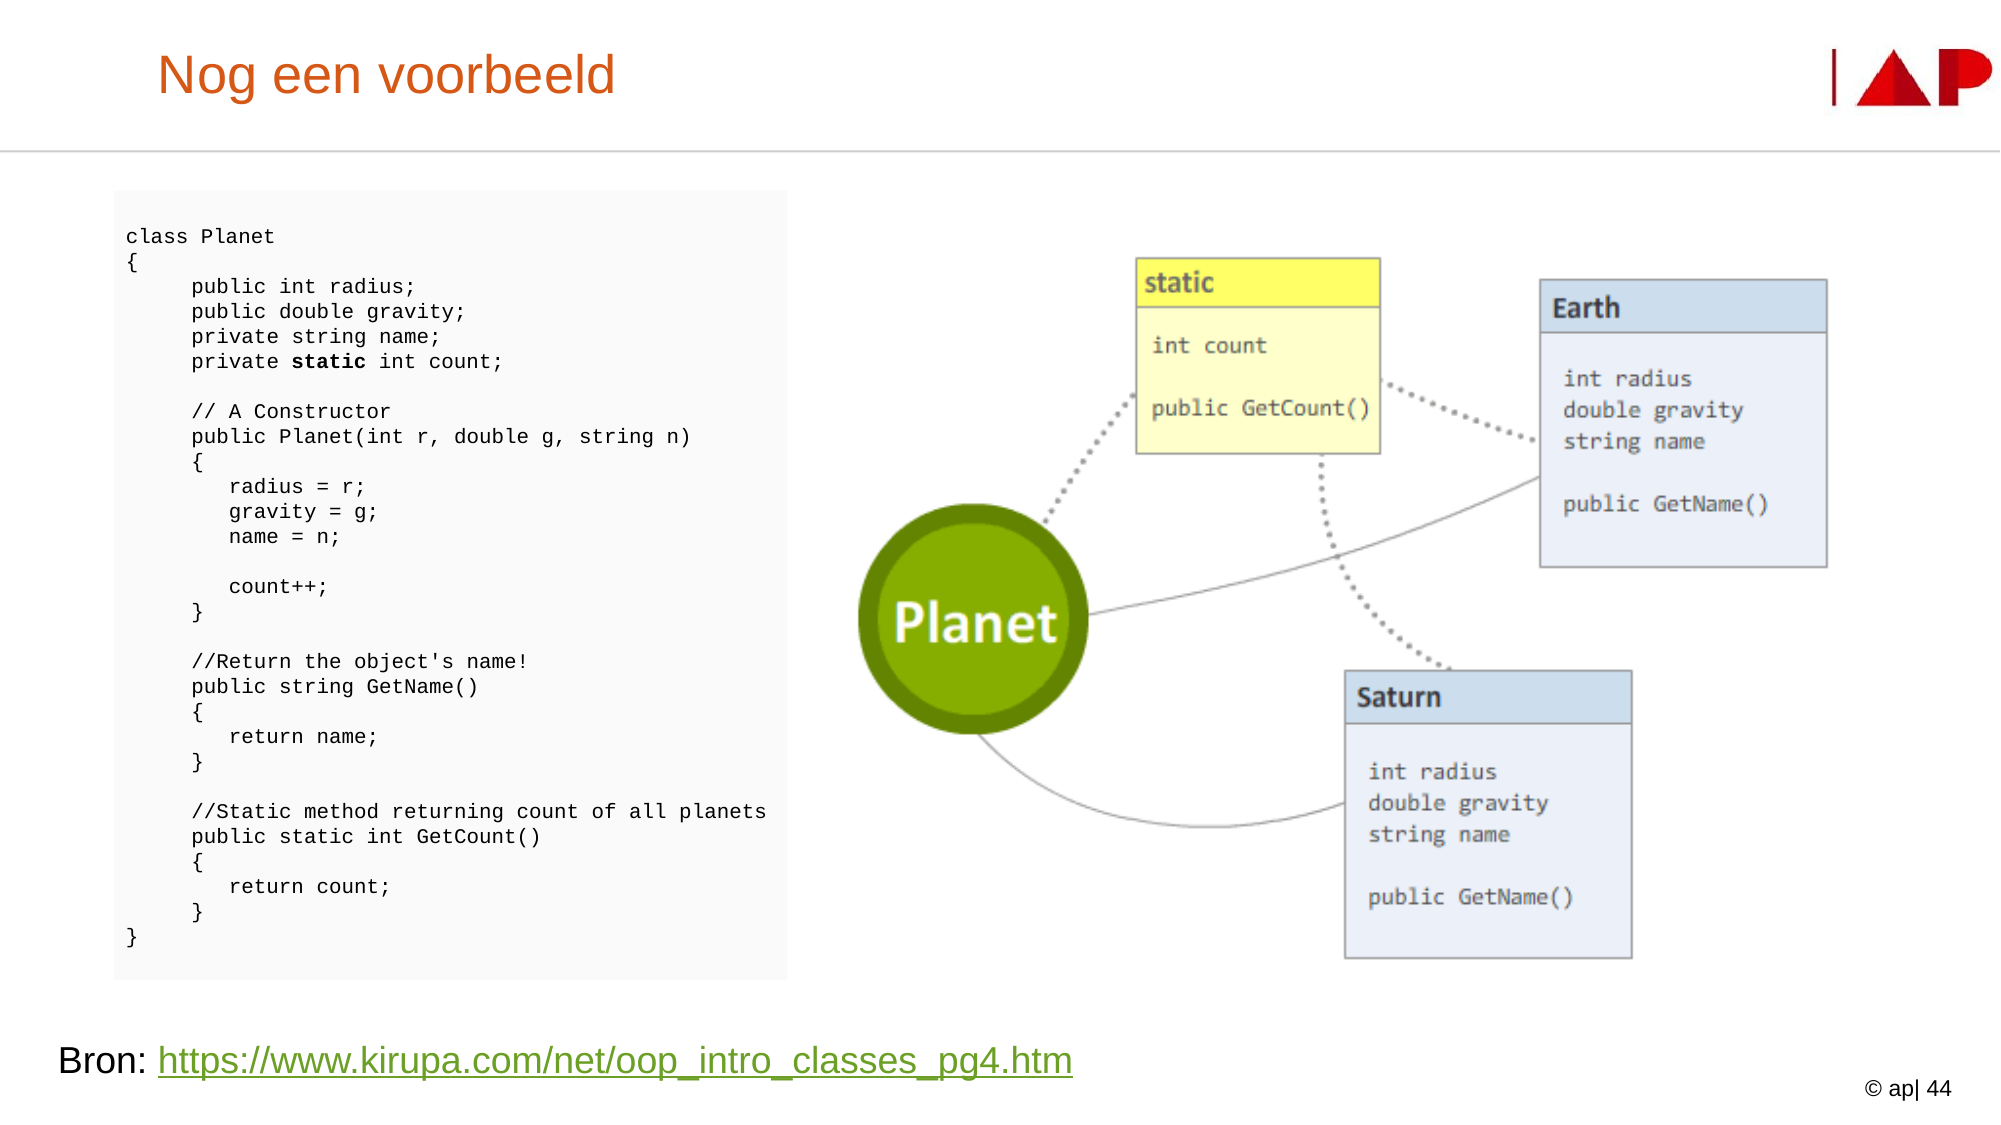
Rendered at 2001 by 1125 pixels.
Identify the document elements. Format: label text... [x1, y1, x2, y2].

title Nog een voorbeeld [157, 0, 1843, 152]
list class Planet { public int radius; public double gravity; private string name; private static int count; // A Constructor public Planet(int r, double g, string n) { radius = r; gravity = g; name = n; count++; } //Return the object's name! public string GetName() { return name; } //Static method returning count of all planets public static int GetCount() { return count; } } [113, 190, 788, 981]
slide_number 44 [1425, 1061, 1953, 1113]
picture [850, 244, 1843, 985]
picture [1843, 10, 2000, 142]
text_box Bron: https://www.kirupa.com/net/oop_intro_classes_pg4.htm [43, 1028, 1094, 1089]
